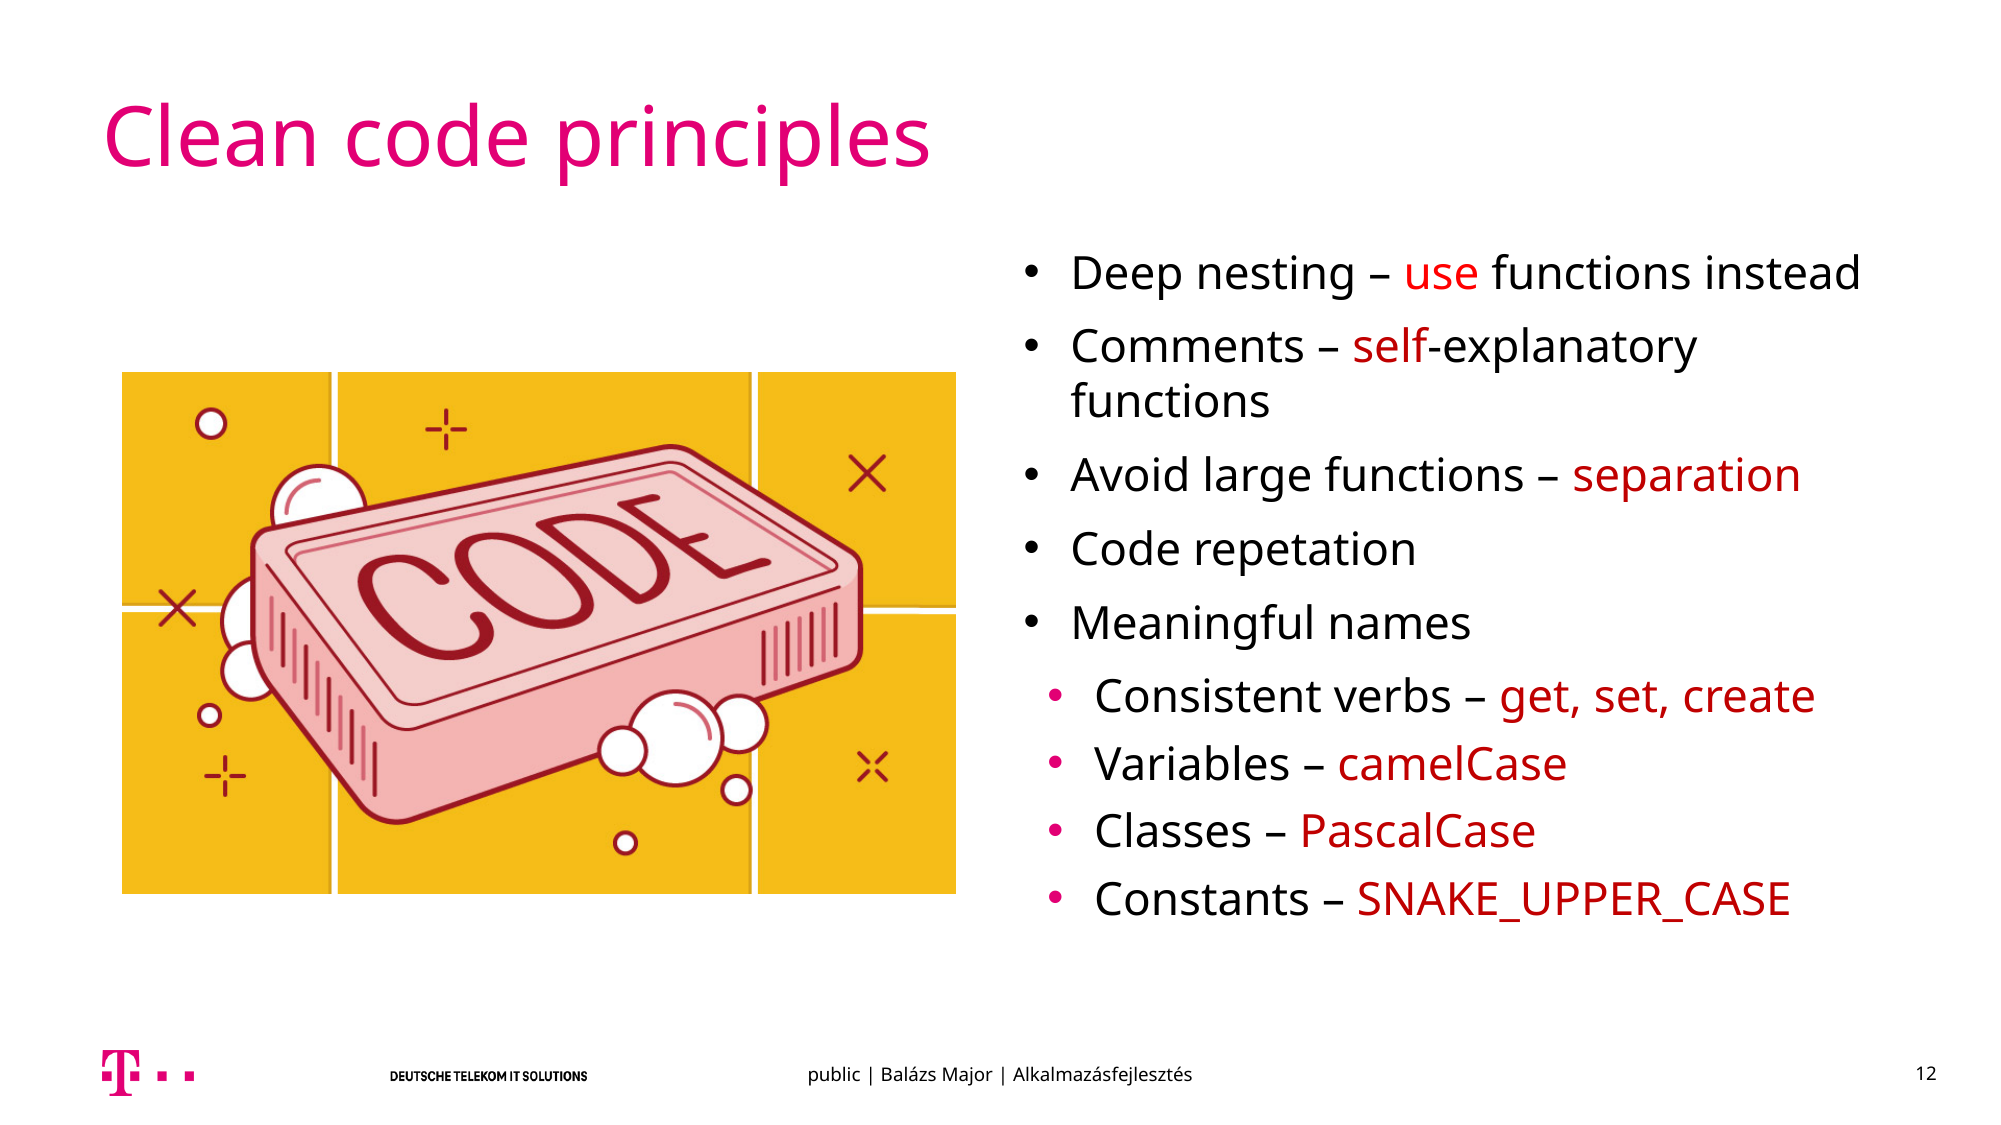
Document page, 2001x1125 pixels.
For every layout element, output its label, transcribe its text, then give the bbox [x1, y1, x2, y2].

list Deep nesting – use functions instead Comments – self-explanatory functions Avoid large functions – separation Code repetation Meaningful names Consistent verbs – get, set, create Variables – camelCase Classes – PascalCase Constants – SNAKE_UPPER_CASE [1023, 243, 1898, 1023]
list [122, 372, 956, 894]
footer public | Balázs Major | Alkalmazásfejlesztés [385, 1047, 1615, 1101]
slide_number 12 [1915, 1047, 1957, 1101]
picture [102, 1050, 385, 1096]
title Clean code principles [102, 66, 1898, 185]
